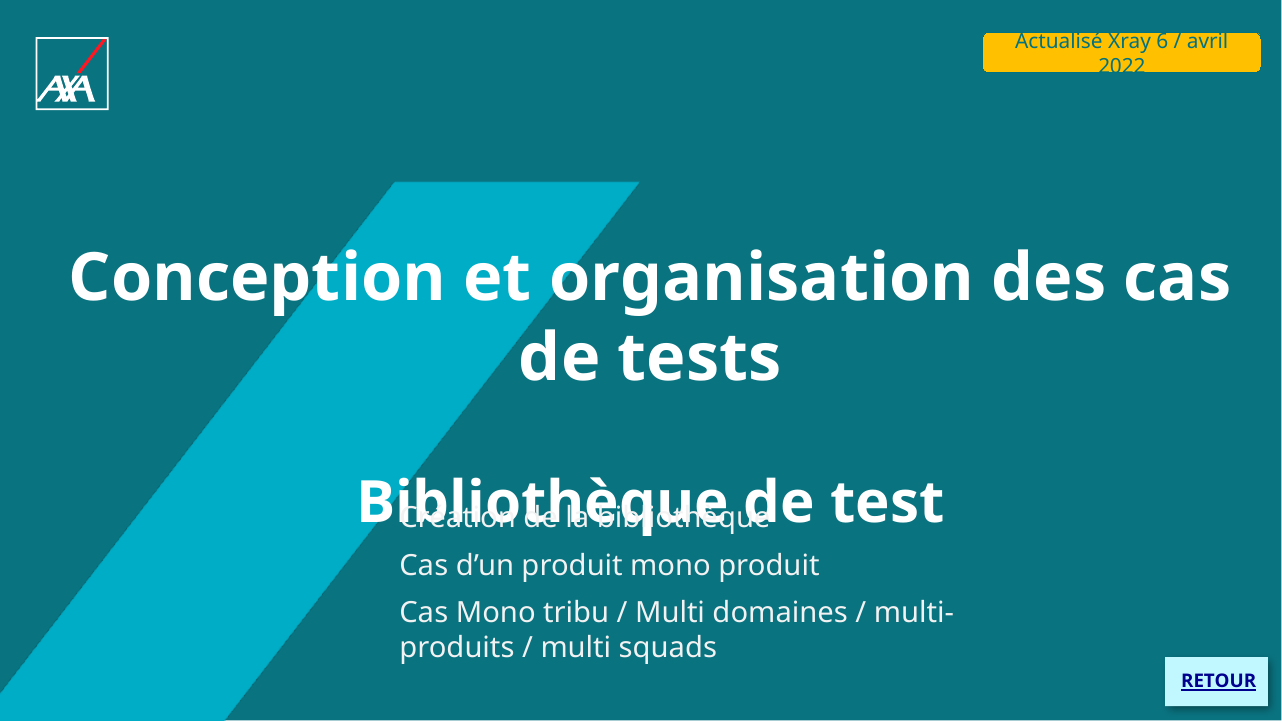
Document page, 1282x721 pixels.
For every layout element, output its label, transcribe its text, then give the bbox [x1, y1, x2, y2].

text_box Création de la bibliothèque Cas d’un produit mono produit Cas Mono tribu / Multi domaines / multi-produits / multi squads [399, 498, 983, 664]
text_box Actualisé Xray 6 / avril 2022 [982, 32, 1262, 73]
picture [0, 181, 641, 721]
text_box RETOUR [1165, 657, 1268, 707]
title Conception et organisation des cas de tests Bibliothèque de test [30, 227, 1270, 546]
